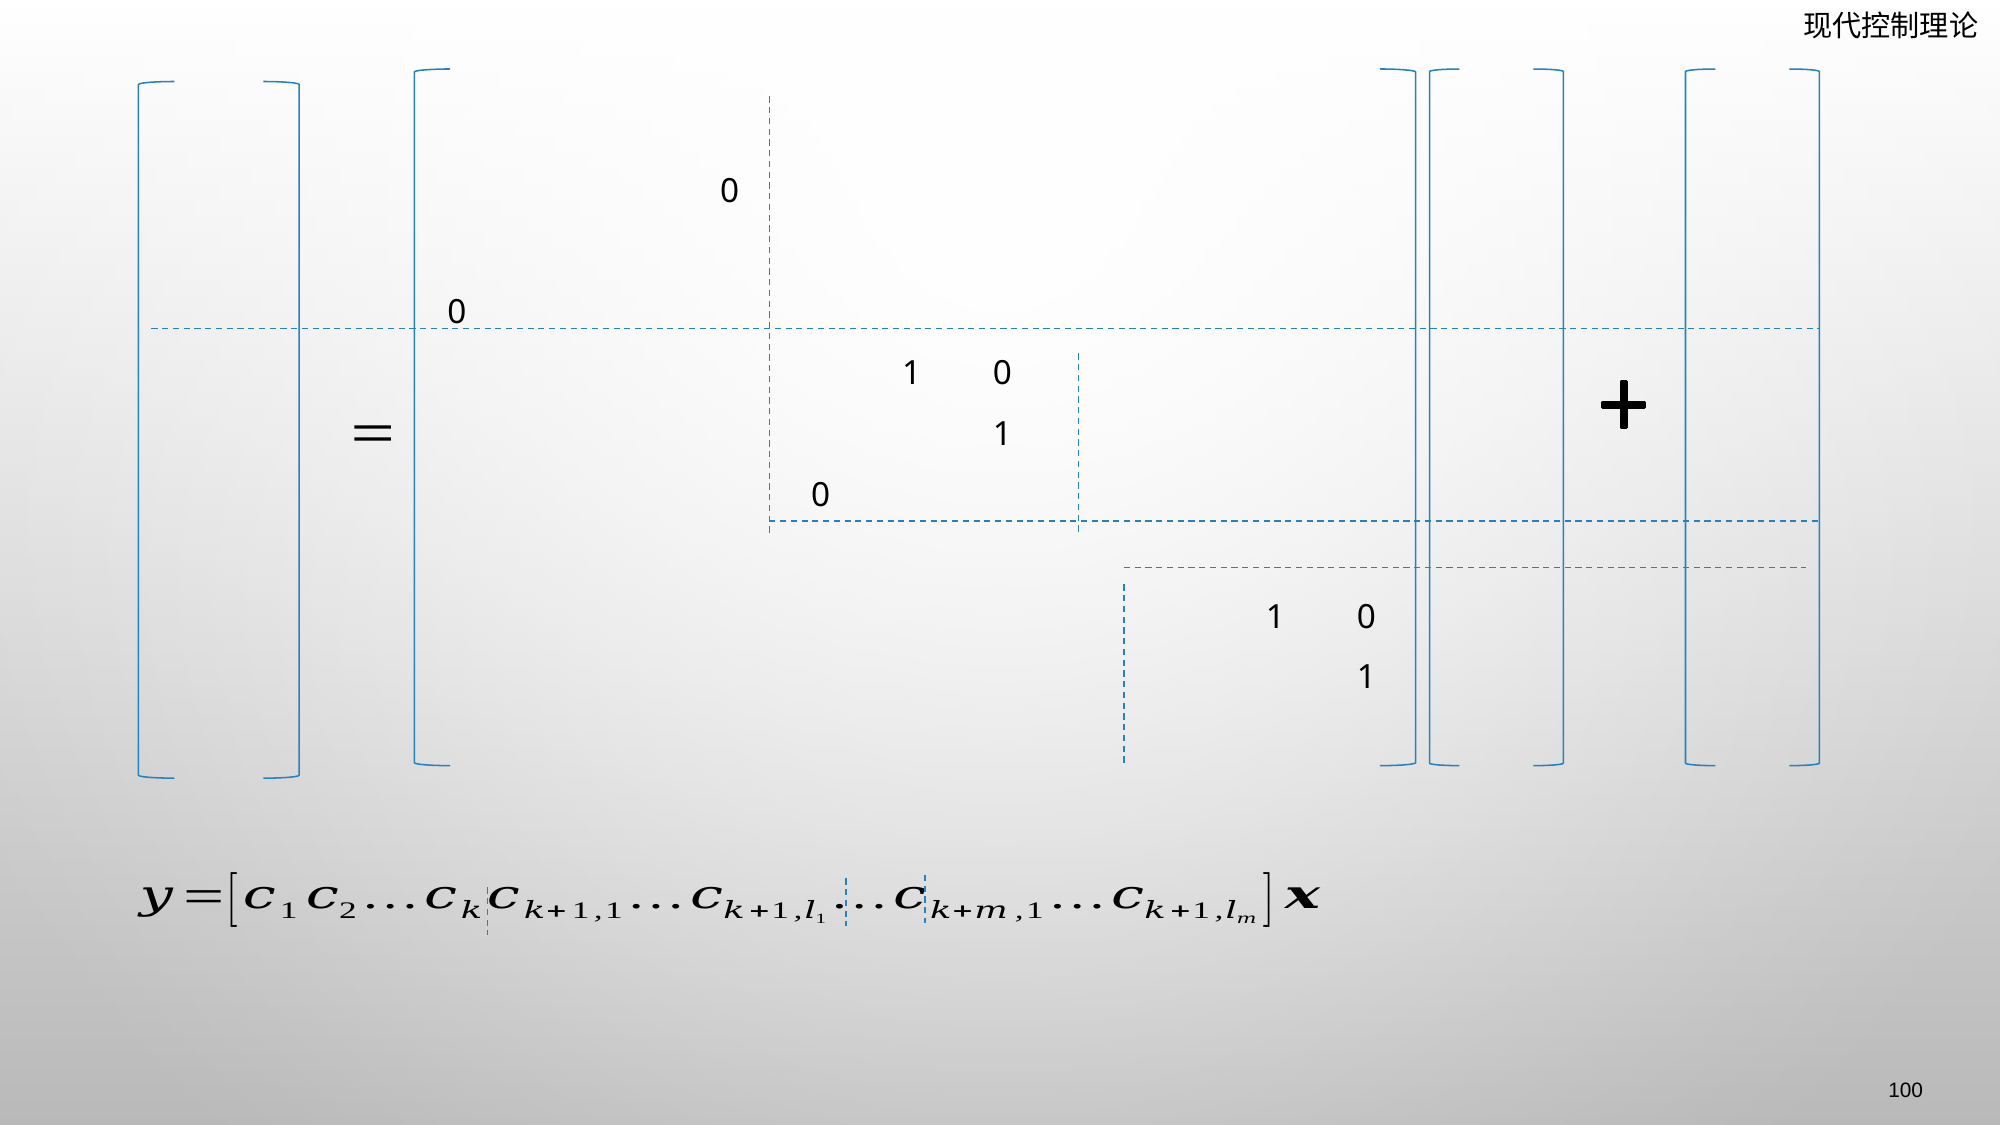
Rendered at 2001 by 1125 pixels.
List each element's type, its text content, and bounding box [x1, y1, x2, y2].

slide_number 100 [1812, 1059, 1938, 1119]
picture [0, 0, 2000, 1125]
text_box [1429, 68, 1564, 766]
text_box [137, 81, 175, 779]
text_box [151, 68, 1429, 766]
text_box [1685, 68, 1820, 766]
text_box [1564, 68, 1685, 766]
